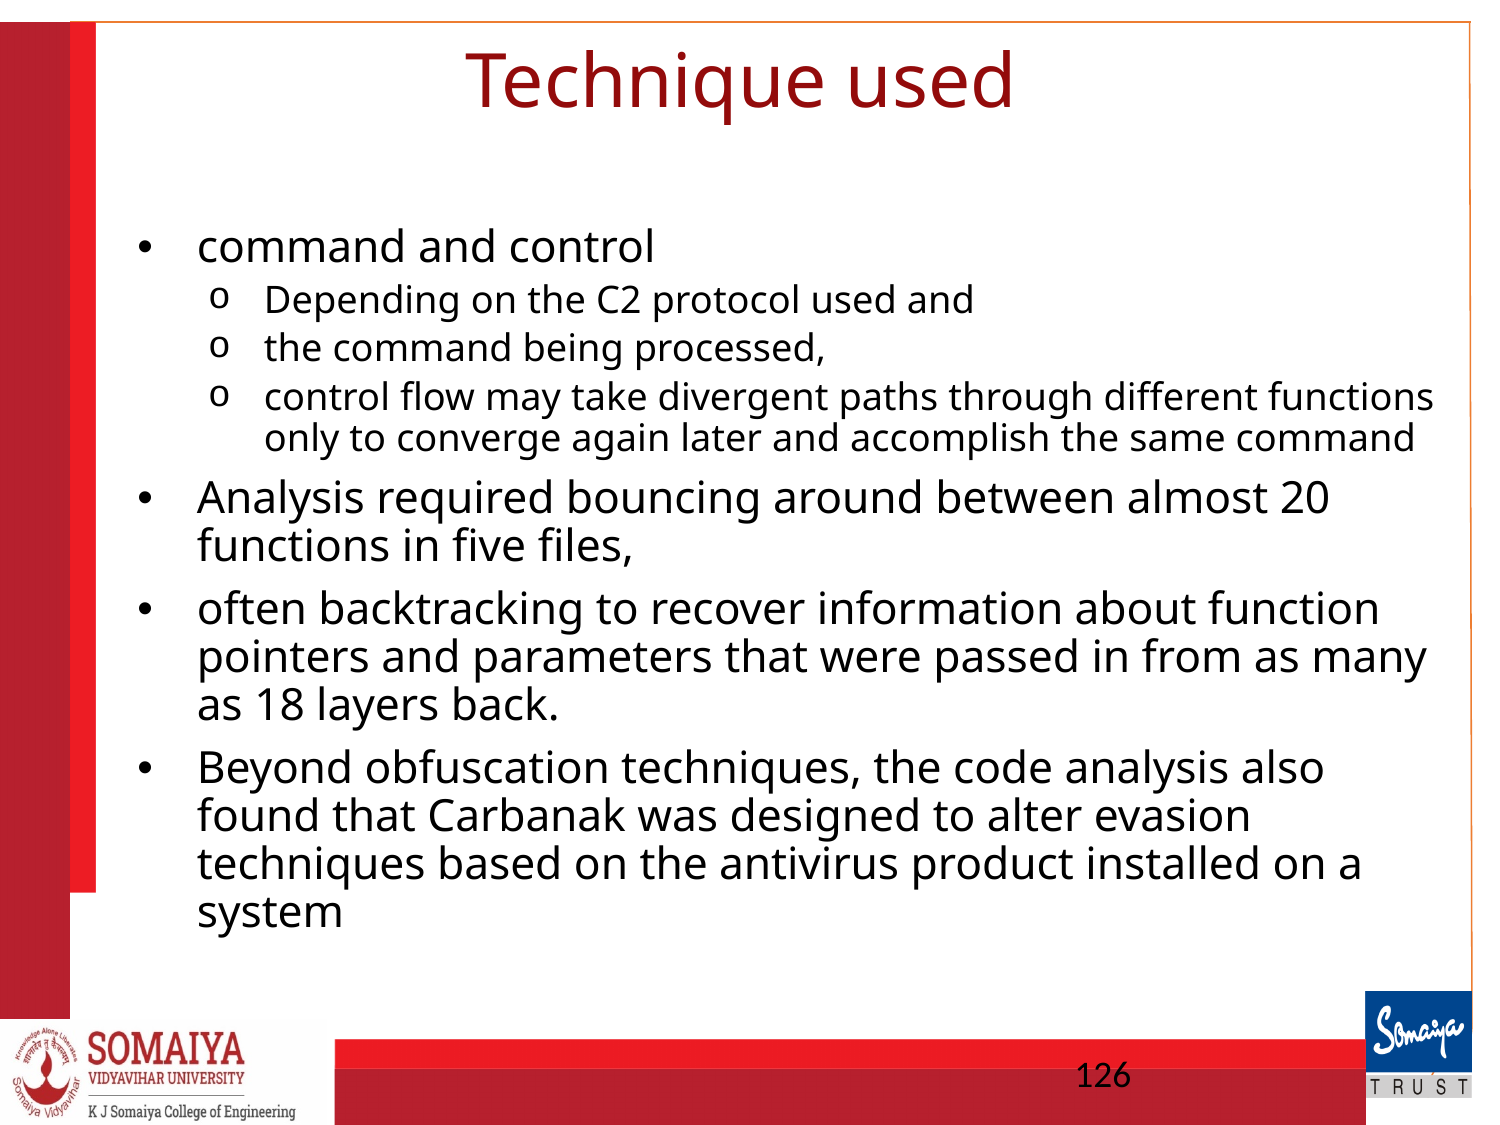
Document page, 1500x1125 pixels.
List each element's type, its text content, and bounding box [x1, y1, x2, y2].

slide_number 126 [1059, 1042, 1397, 1103]
list command and control Depending on the C2 protocol used and the command being processed, control flow may take divergent paths through different functions only to converge again later and accomplish the same command Analysis required bouncing around between almost 20 functions in five files, often backtracking to recover information about function pointers and parameters that were passed in from as many as 18 layers back. Beyond obfuscation techniques, the code analysis also found that Carbanak was designed to alter evasion techniques based on the antivirus product installed on a system [114, 217, 1465, 960]
picture [1365, 991, 1472, 1098]
title Technique used [134, 35, 1349, 179]
picture [335, 1040, 1365, 1125]
picture [0, 22, 327, 1125]
